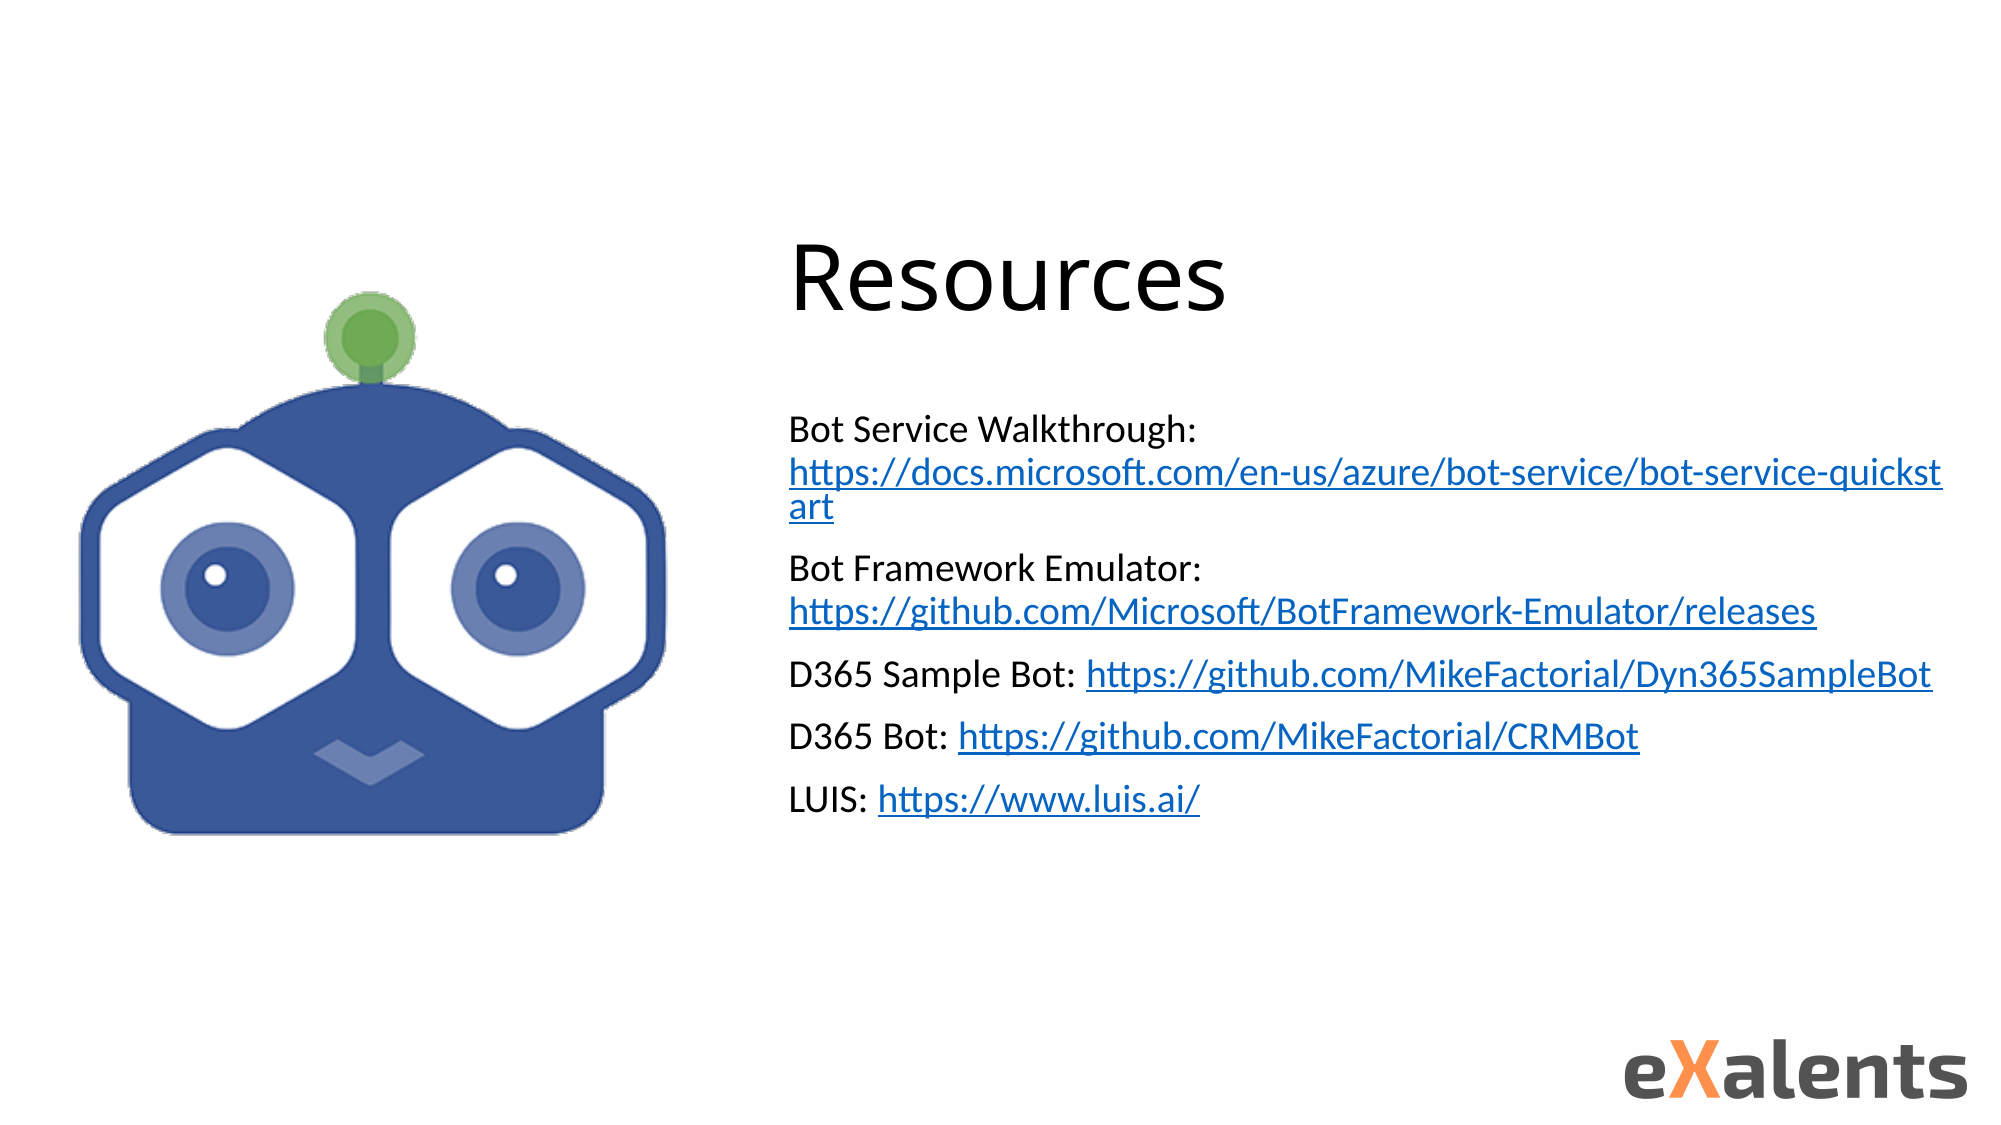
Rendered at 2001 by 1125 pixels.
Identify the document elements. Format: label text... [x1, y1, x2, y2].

text_box Bot Service Walkthrough: https://docs.microsoft.com/en-us/azure/bot-service/bot-service-quickstart Bot Framework Emulator: https://github.com/Microsoft/BotFramework-Emulator/releases D365 Sample Bot: https://github.com/MikeFactorial/Dyn365SampleBot D365 Bot: https://github.com/MikeFactorial/CRMBot LUIS: https://www.luis.ai/ [773, 400, 1984, 799]
text_box Resources [773, 161, 1591, 400]
picture [74, 267, 668, 861]
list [1608, 1026, 1984, 1112]
